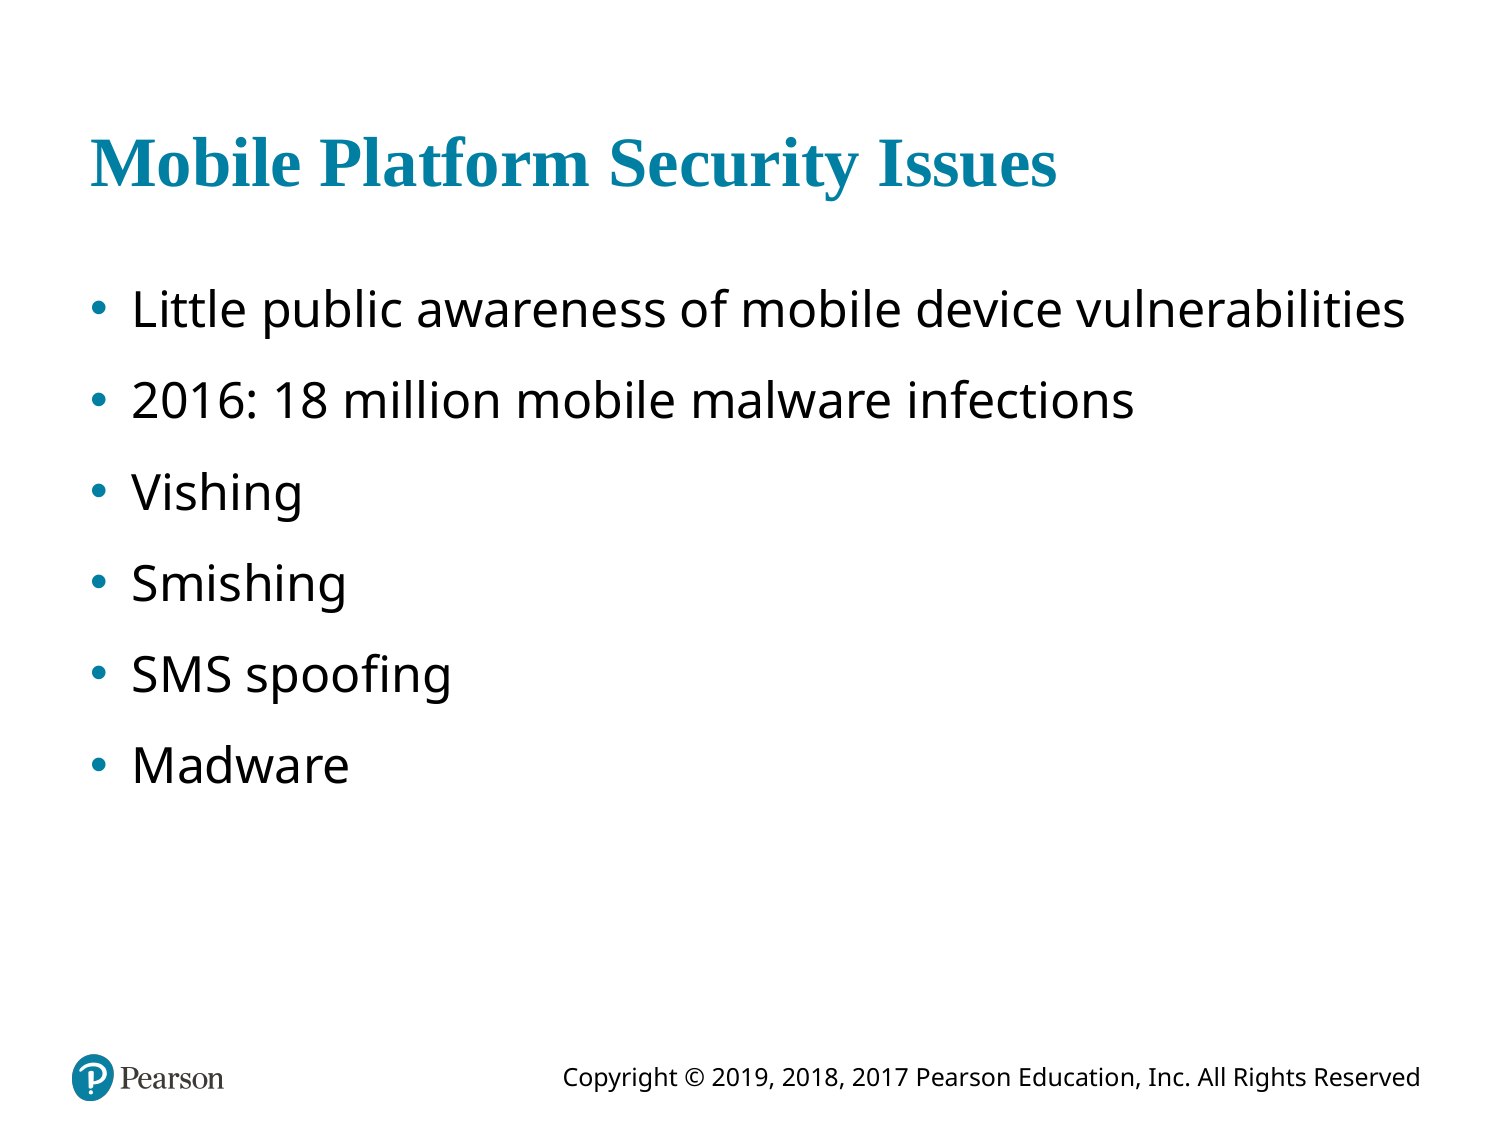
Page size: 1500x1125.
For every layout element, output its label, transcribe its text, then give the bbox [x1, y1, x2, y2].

picture [98, 1054, 224, 1101]
list Little public awareness of mobile device vulnerabilities 2016: 18 million mobile malware infections Vishing Smishing S M S spoofing Madware [75, 262, 1425, 815]
picture [72, 1087, 83, 1101]
title Mobile Platform Security Issues [75, 35, 1425, 216]
picture [80, 1063, 106, 1088]
picture [72, 1054, 88, 1070]
